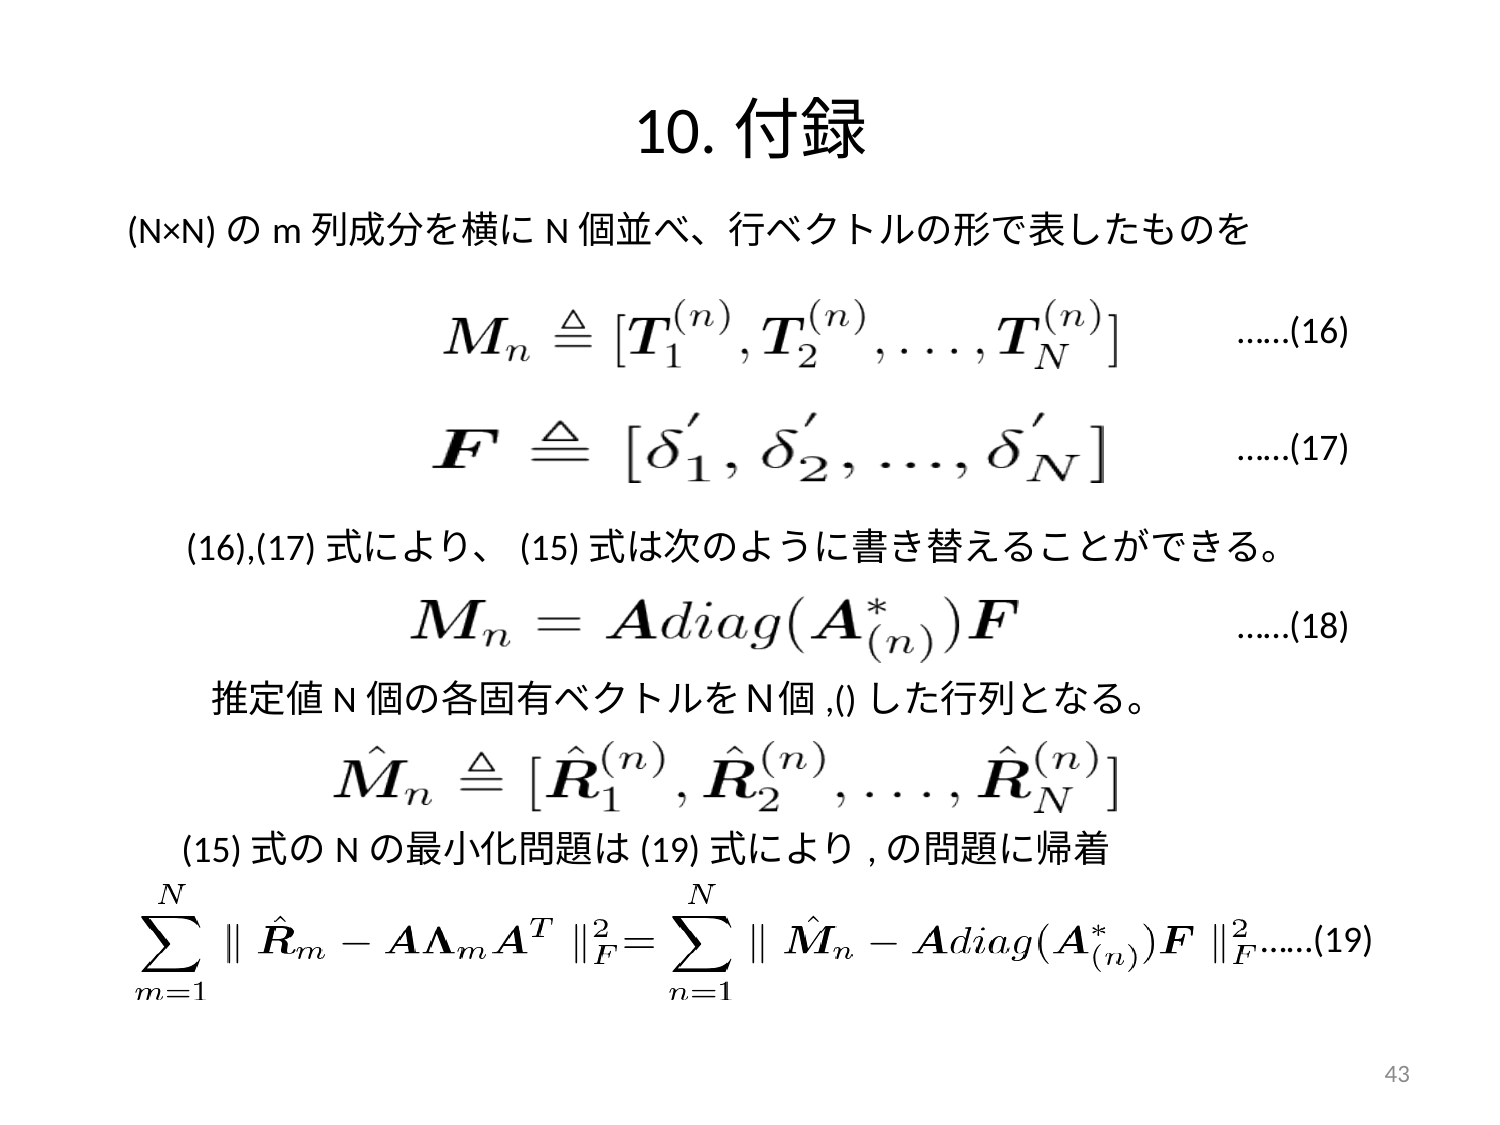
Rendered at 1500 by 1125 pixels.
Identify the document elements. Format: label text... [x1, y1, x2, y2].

slide_number 43 [1074, 1042, 1425, 1103]
text_box ……(19) [1262, 907, 1399, 968]
picture [135, 884, 1259, 1000]
text_box (16),(17)式により、(15)式は次のように書き替えることができる。 [171, 515, 1329, 575]
picture [408, 596, 1019, 663]
text_box ……(17) [1222, 415, 1376, 476]
picture [430, 412, 1104, 483]
title 10.付録 [75, 45, 1425, 209]
text_box ……(18) [1222, 593, 1376, 653]
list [442, 299, 1117, 370]
text_box ……(16) [1222, 299, 1376, 359]
picture [332, 741, 1117, 813]
